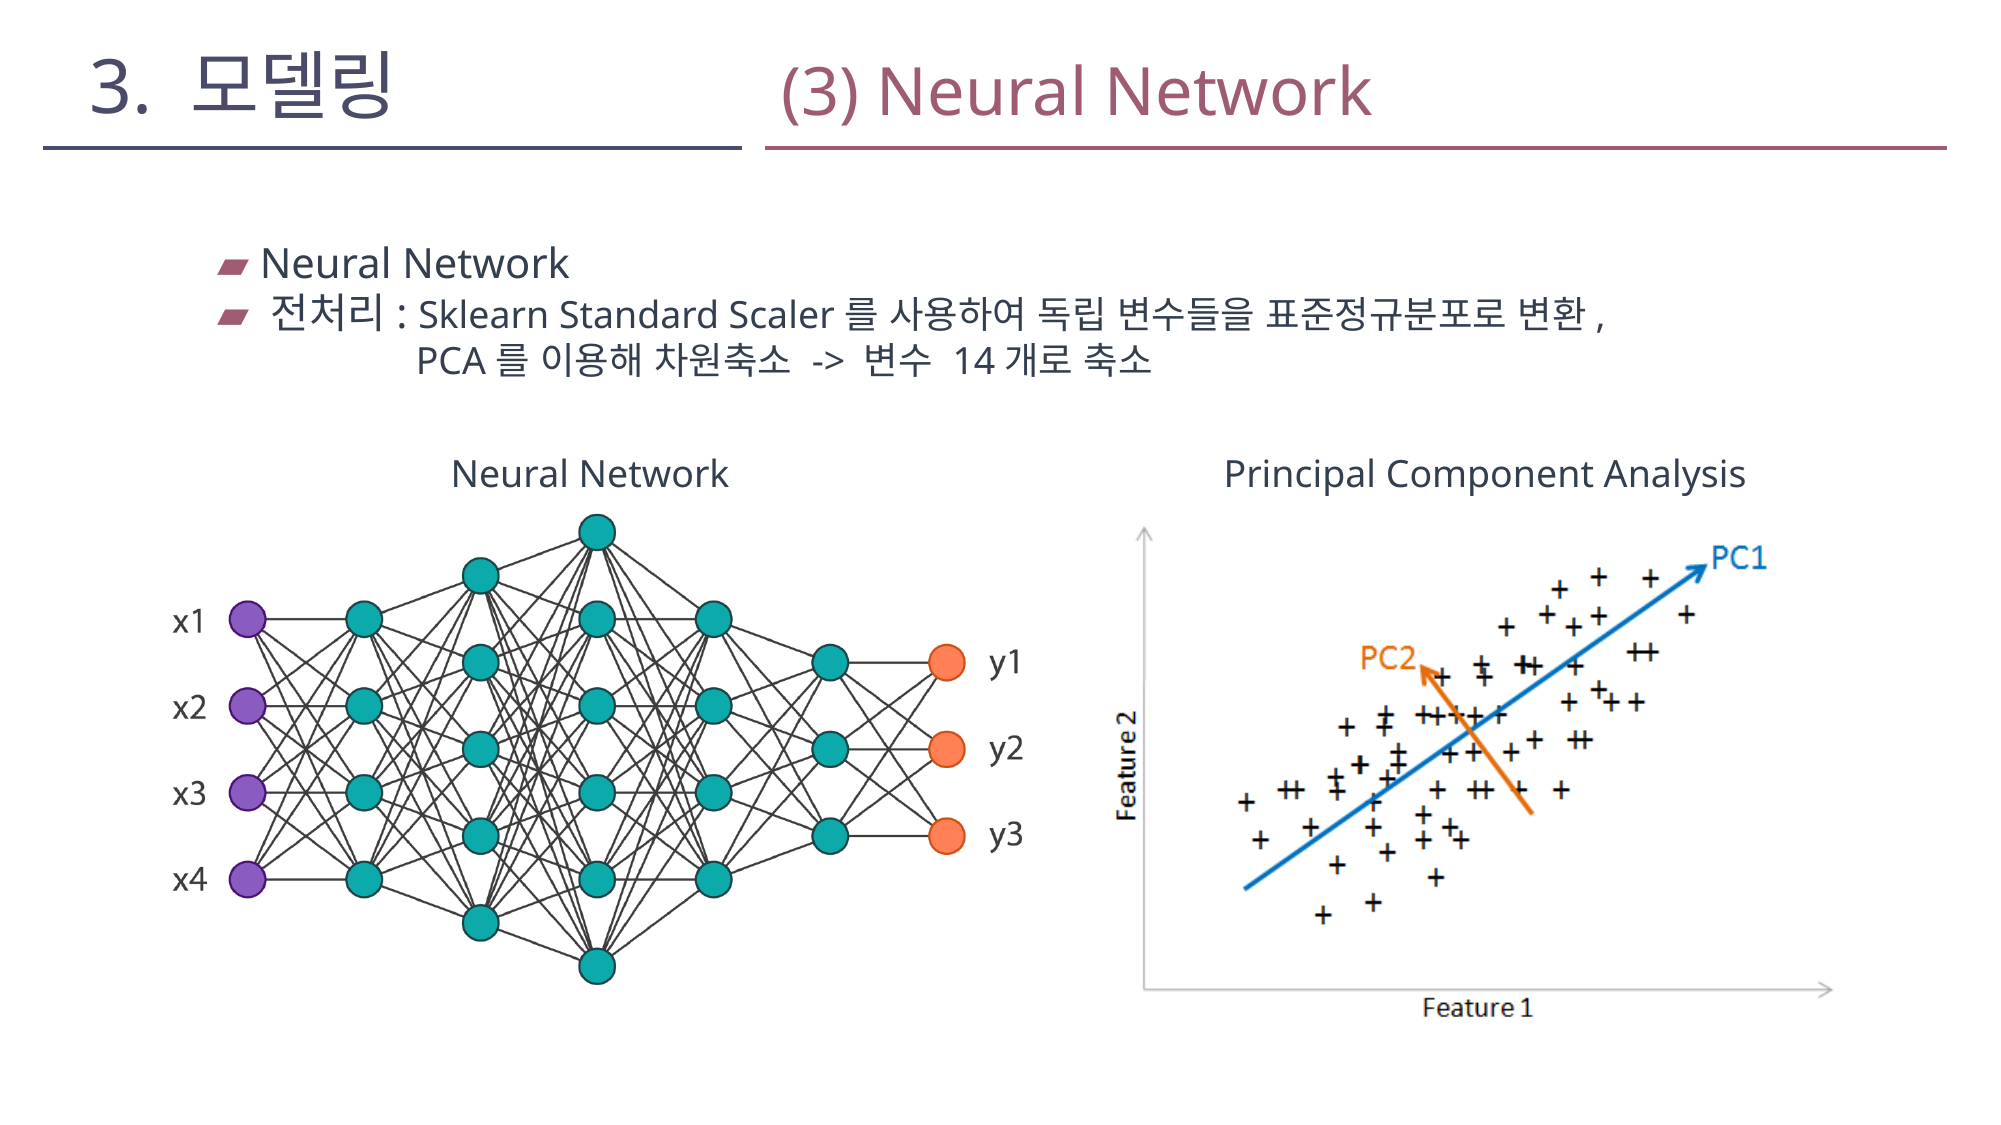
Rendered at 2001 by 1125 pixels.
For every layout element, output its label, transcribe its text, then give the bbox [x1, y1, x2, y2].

text_box (3) Neural Network [766, 41, 1734, 136]
text_box 3. 모델링 [74, 31, 797, 136]
picture [104, 424, 1088, 1058]
picture [1098, 513, 1856, 1028]
text_box ▰ Neural Network ▰ 전처리: Sklearn Standard Scaler를 사용하여 독립 변수들을 표준정규분포로 변환, PCA를 이용해 차원축소 -> 변수 14개로 축소 [162, 229, 1817, 390]
text_box Principal Component Analysis [1208, 442, 1835, 502]
